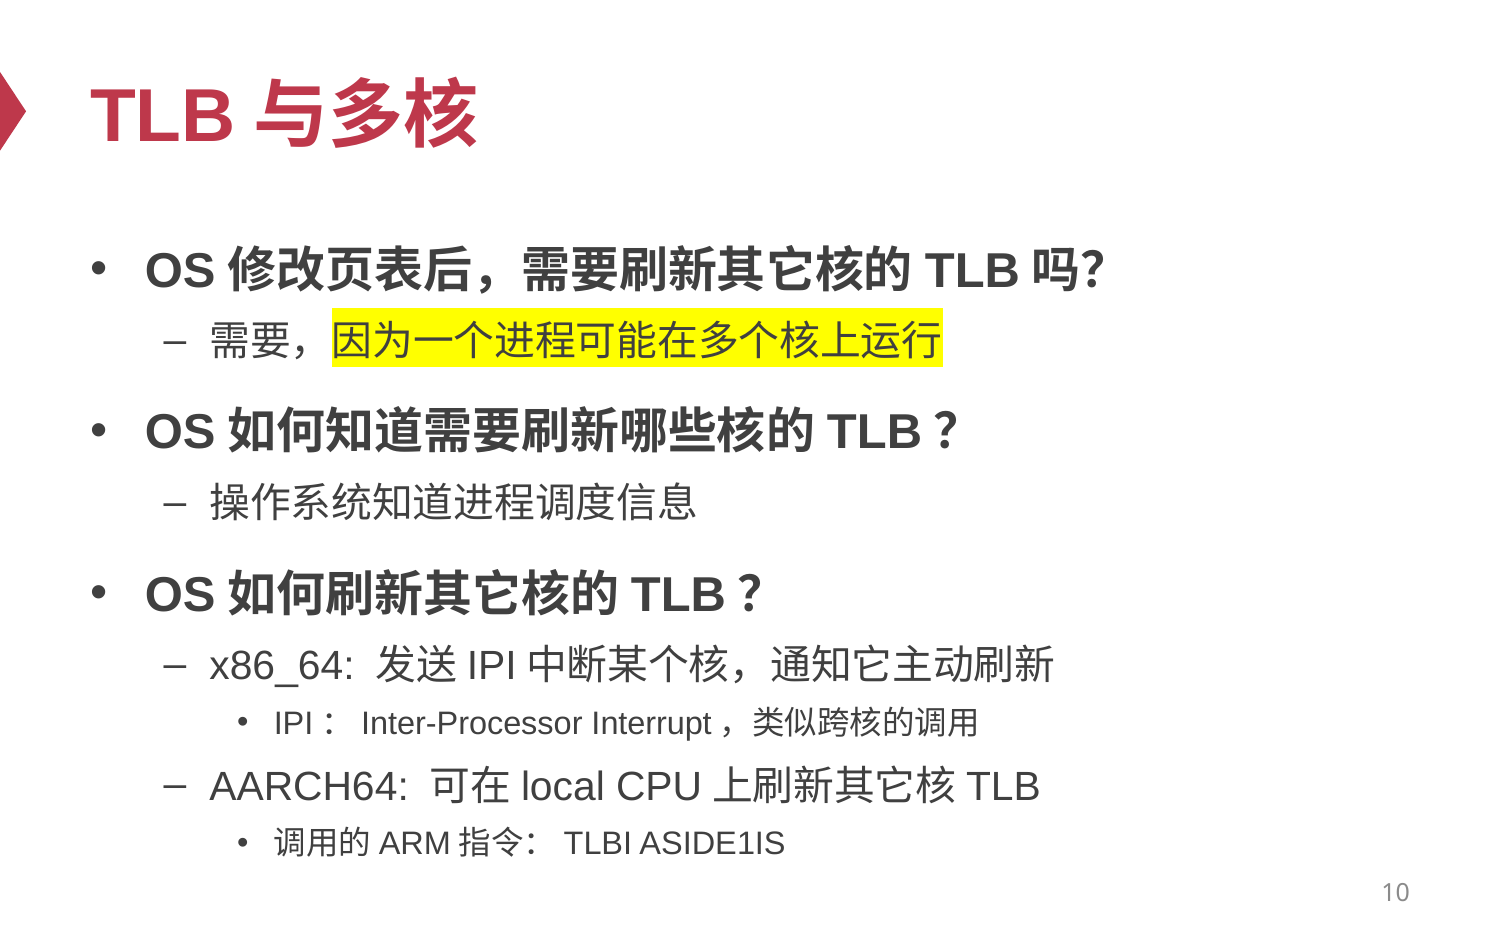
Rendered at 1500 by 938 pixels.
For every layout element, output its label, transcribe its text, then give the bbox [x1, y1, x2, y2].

list OS修改页表后，需要刷新其它核的TLB吗？ 需要，因为一个进程可能在多个核上运行 OS如何知道需要刷新哪些核的TLB？ 操作系统知道进程调度信息 OS如何刷新其它核的TLB？ x86_64: 发送IPI中断某个核，通知它主动刷新 IPI：Inter-Processor Interrupt，类似跨核的调用 AARCH64: 可在local CPU上刷新其它核TLB 调用的ARM指令：TLBI ASIDE1IS [75, 218, 1425, 869]
title TLB与多核 [75, 37, 1425, 186]
slide_number 10 [1074, 868, 1425, 919]
